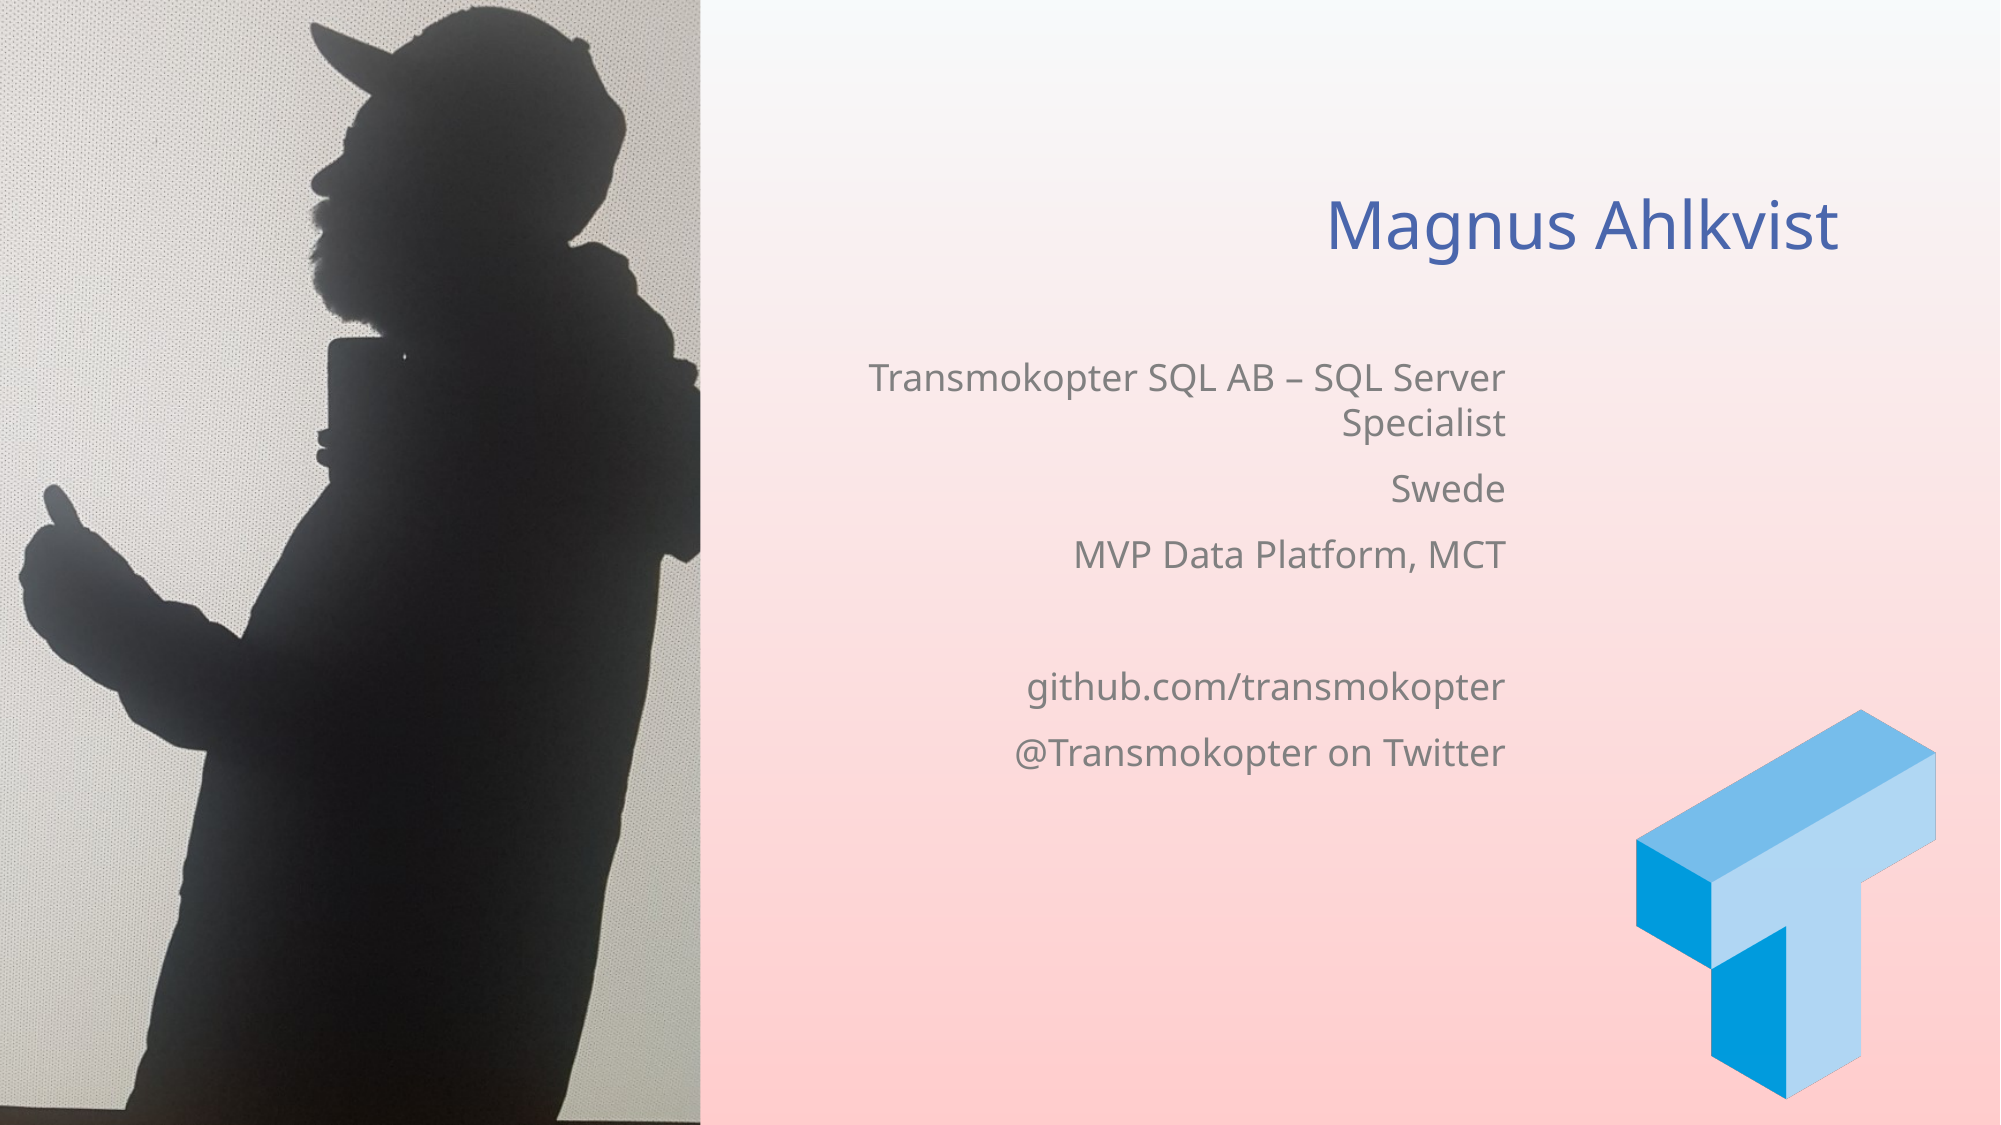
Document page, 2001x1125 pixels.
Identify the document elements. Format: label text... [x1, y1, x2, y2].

title Magnus Ahlkvist [702, 0, 1856, 271]
picture [1599, 672, 2001, 1122]
picture [0, 0, 701, 1125]
subtitle Transmokopter SQL AB – SQL Server Specialist Swede MVP Data Platform, MCT github.com/transmokopter @Transmokopter on Twitter [705, 346, 1522, 1047]
